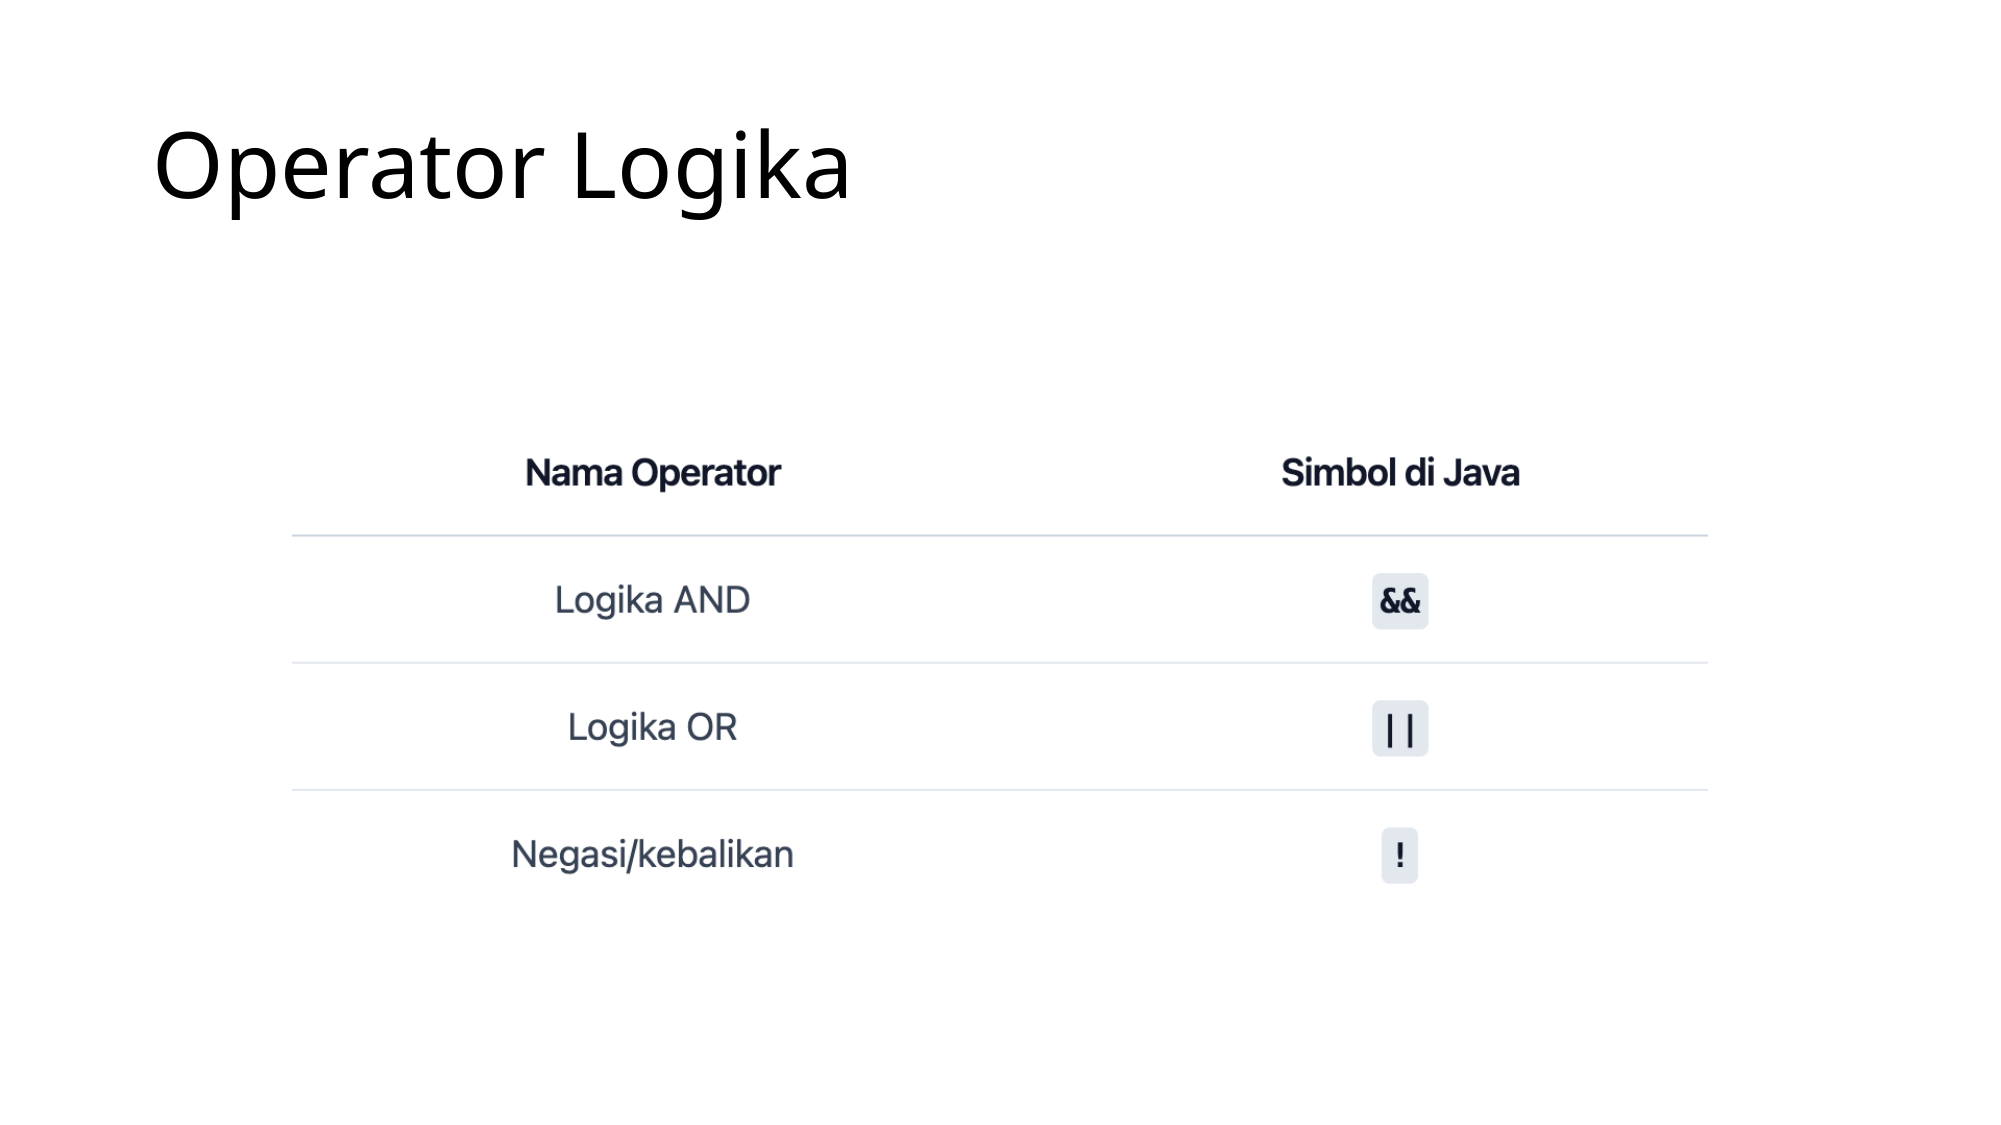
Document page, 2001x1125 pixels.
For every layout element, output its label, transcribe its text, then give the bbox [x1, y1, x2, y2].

title Operator Logika [137, 59, 1863, 278]
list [292, 422, 1708, 891]
